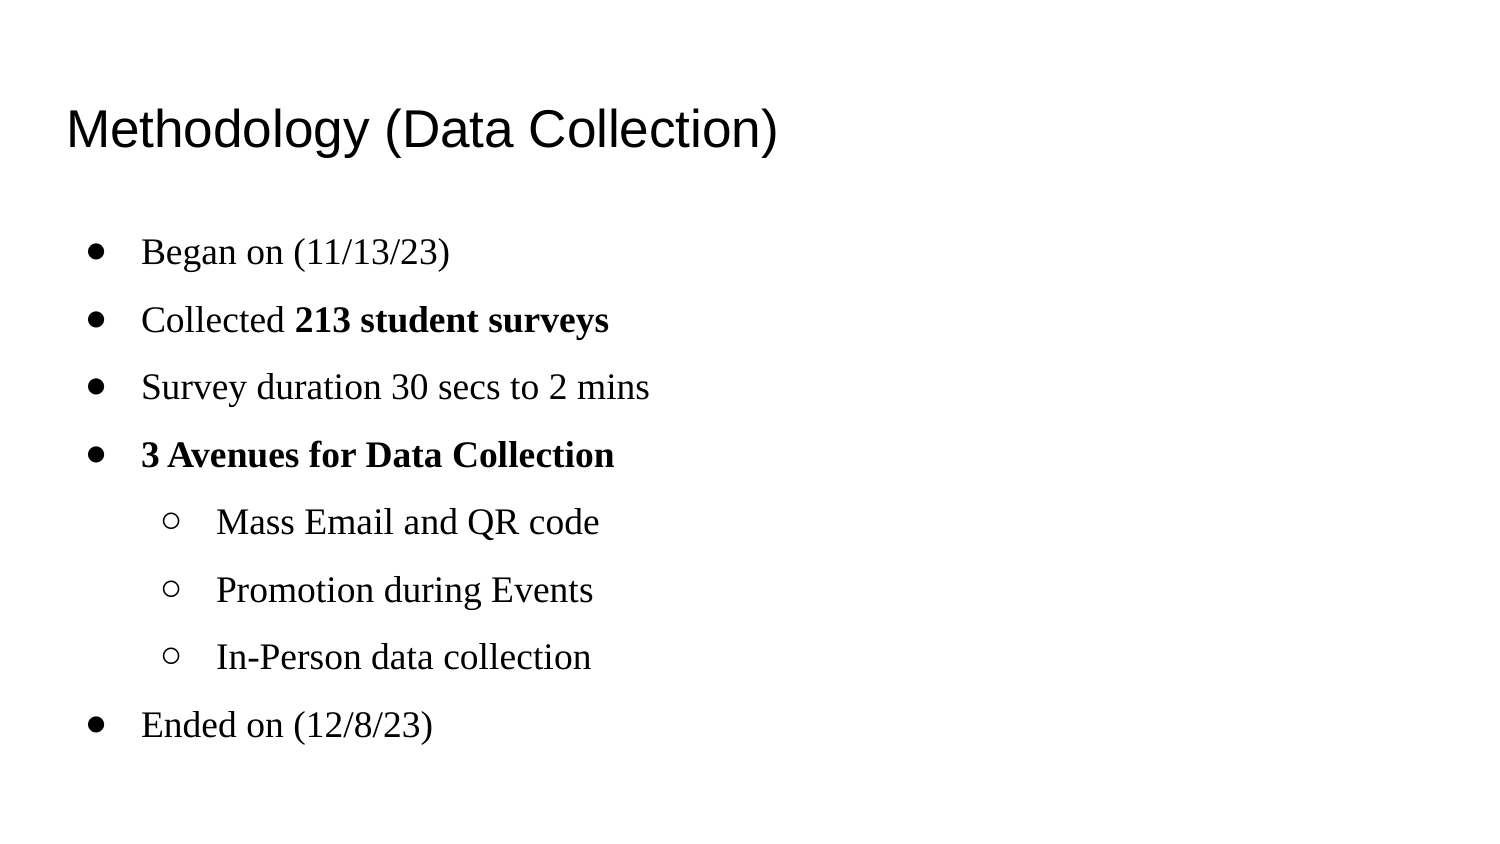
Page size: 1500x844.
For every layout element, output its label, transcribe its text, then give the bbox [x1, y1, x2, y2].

text_box Began on (11/13/23) Collected 213 student surveys Survey duration 30 secs to 2 mins 3 Avenues for Data Collection Mass Email and QR code Promotion during Events In-Person data collection Ended on (12/8/23) [51, 189, 1406, 775]
title Methodology (Data Collection) [51, 79, 1449, 174]
